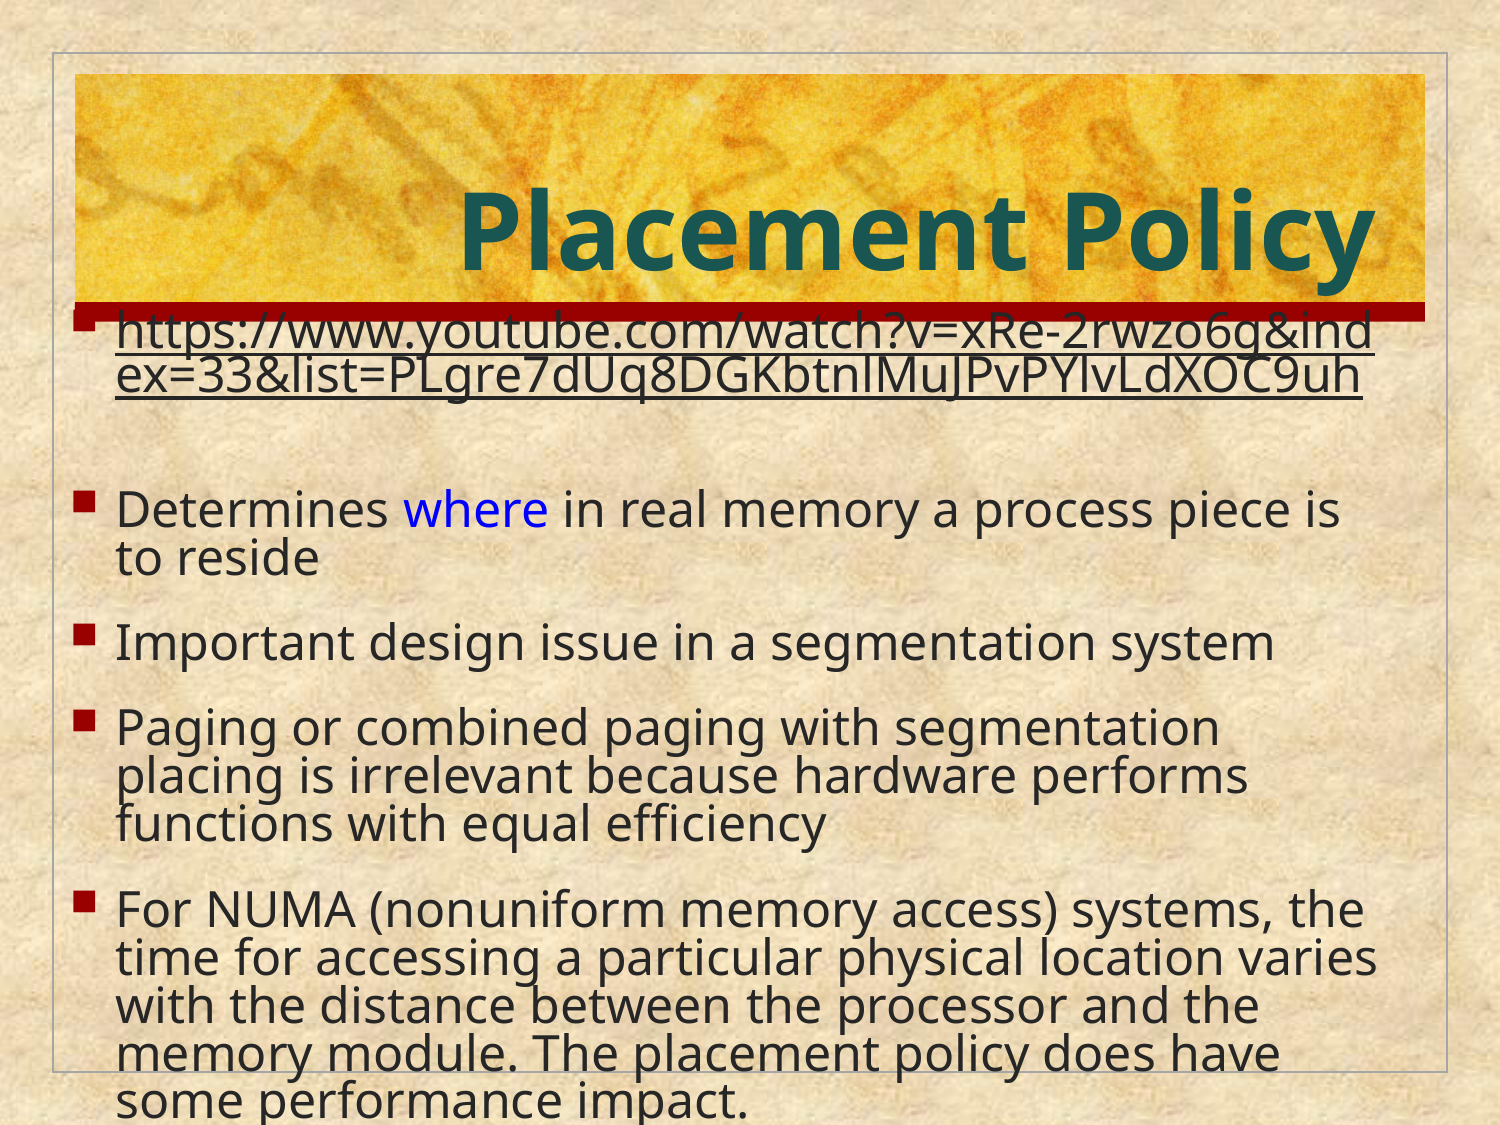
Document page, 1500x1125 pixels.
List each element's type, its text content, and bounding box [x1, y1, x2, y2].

picture [0, 0, 1500, 1125]
text_box Placement Policy [108, 74, 1392, 292]
text_box https://www.youtube.com/watch?v=xRe-2rwzo6g&index=33&list=PLgre7dUq8DGKbtnlMuJPvPYlvLdXOC9uh Determines where in real memory a process piece is to reside Important design issue in a segmentation system Paging or combined paging with segmentation placing is irrelevant because hardware performs functions with equal efficiency For NUMA (nonuniform memory access) systems, the time for accessing a particular physical location varies with the distance between the processor and the memory module. The placement policy does have some performance impact. [55, 297, 1398, 961]
